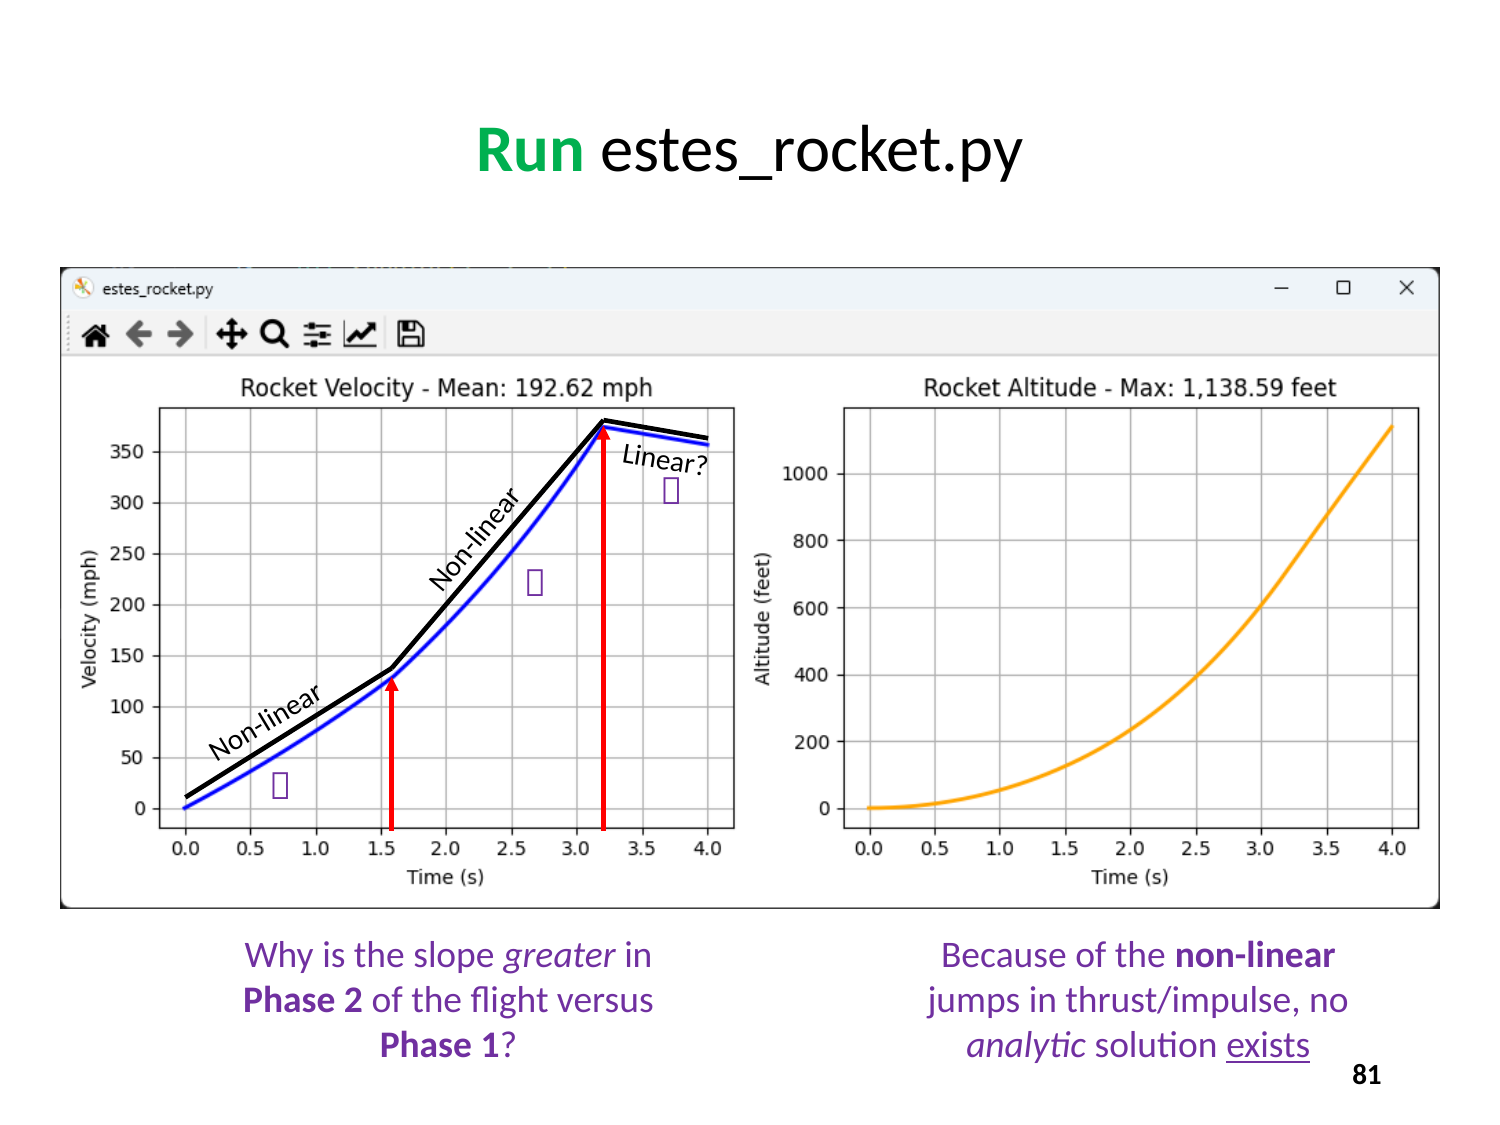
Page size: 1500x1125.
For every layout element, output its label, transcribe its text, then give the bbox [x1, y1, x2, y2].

text_box Why is the slope greater in Phase 2 of the flight versus Phase 1? [188, 922, 709, 1073]
text_box Because of the non-linear jumps in thrust/impulse, no analytic solution exists [878, 922, 1399, 1073]
slide_number 81 [1059, 1073, 1397, 1103]
picture [60, 267, 1440, 909]
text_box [391, 420, 604, 669]
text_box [603, 420, 709, 439]
title Run estes_rocket.py [103, 59, 1397, 241]
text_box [185, 668, 392, 798]
